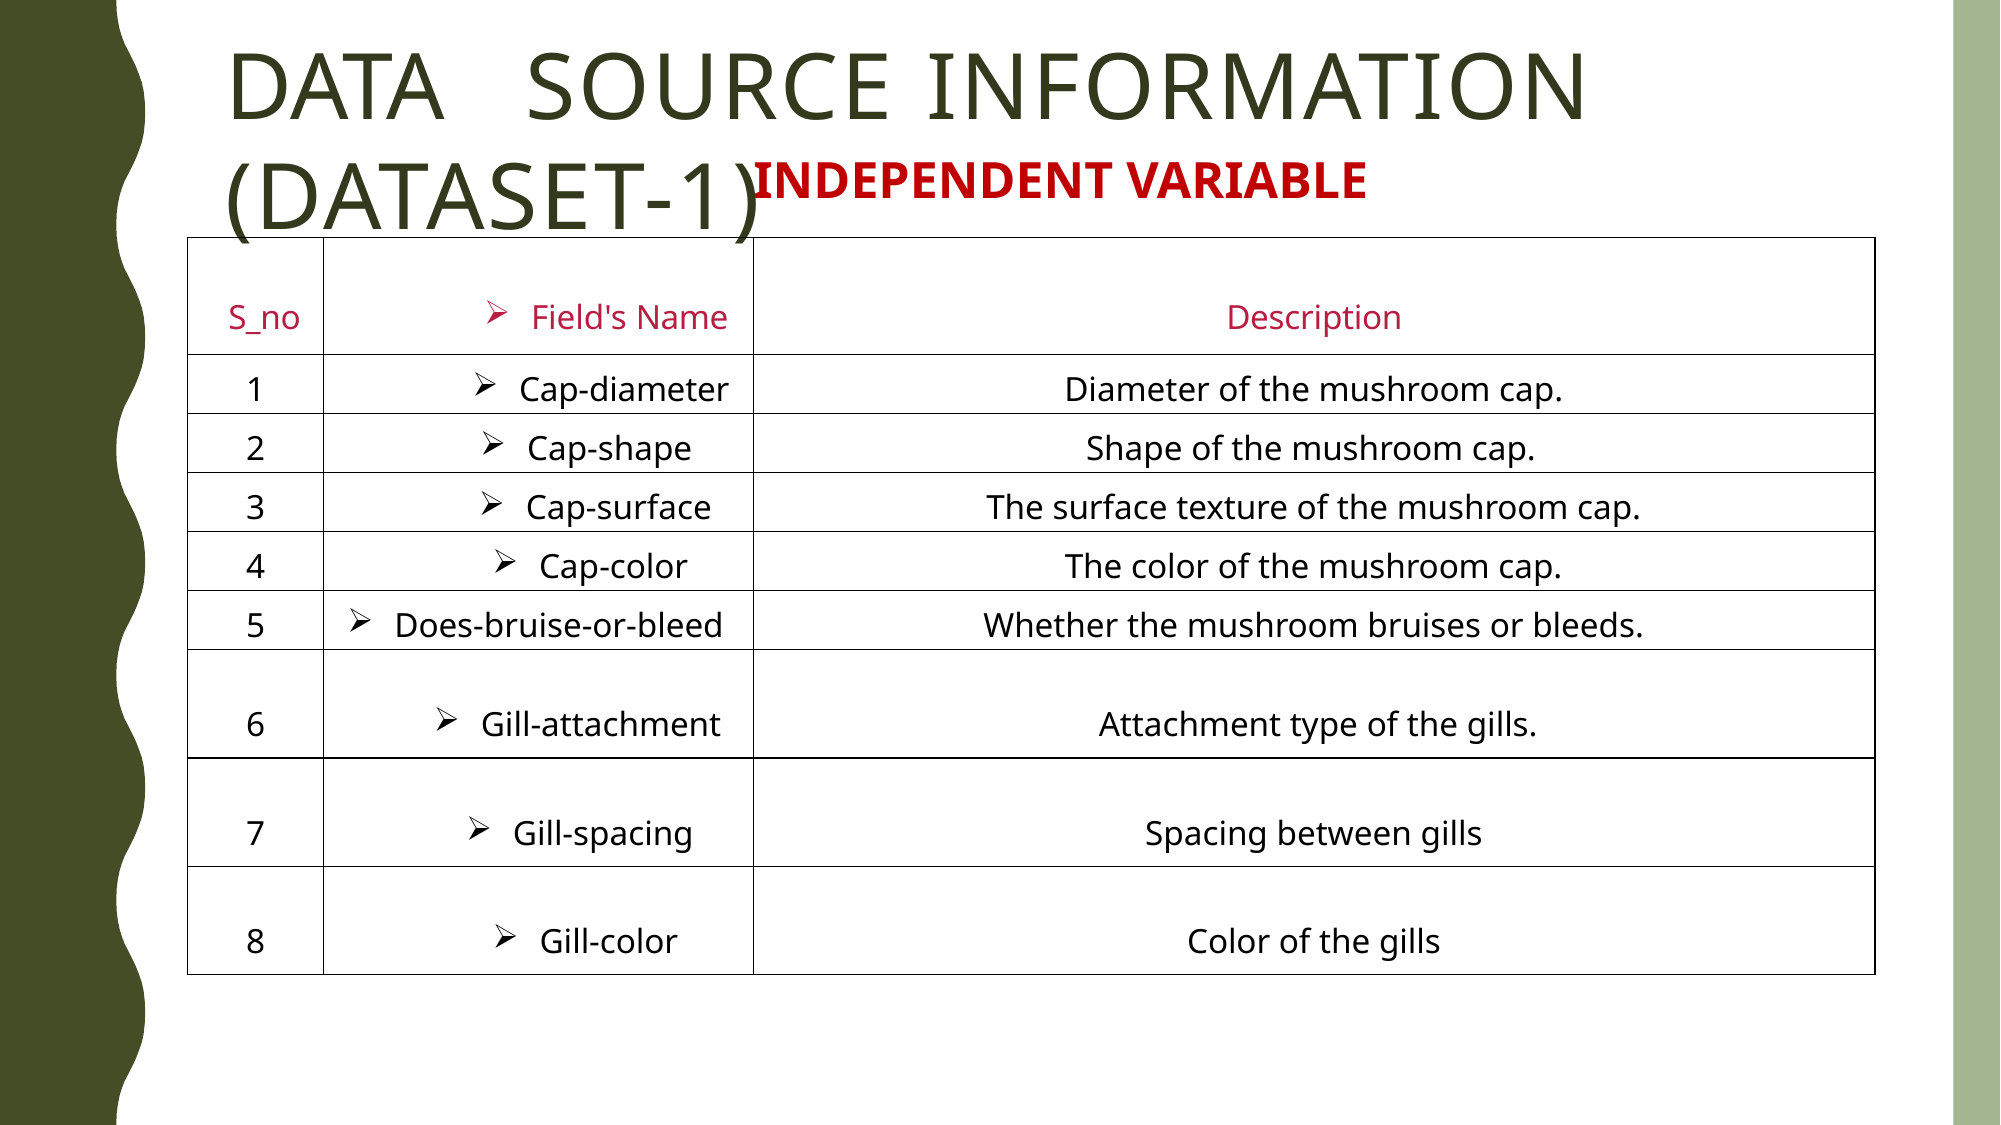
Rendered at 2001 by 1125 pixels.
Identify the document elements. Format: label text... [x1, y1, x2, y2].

table_cell 1 [188, 355, 323, 413]
table_cell 5 [188, 591, 323, 649]
table_cell Cap-surface [324, 473, 753, 531]
table_cell 8 [188, 867, 323, 974]
table_cell 4 [188, 532, 323, 590]
table_cell Shape of the mushroom cap. [754, 414, 1874, 472]
table_cell The surface texture of the mushroom cap. [754, 473, 1874, 531]
title DATA SOURCE INFORMATION (DATASET-1) [223, 25, 1875, 237]
table_cell Cap-diameter [324, 355, 753, 413]
table_cell 3 [188, 473, 323, 531]
table_cell 2 [188, 414, 323, 472]
table_cell Spacing between gills [754, 759, 1874, 866]
table_cell Cap-shape [324, 414, 753, 472]
table_cell Cap-color [324, 532, 753, 590]
table_cell Whether the mushroom bruises or bleeds. [754, 591, 1874, 649]
table_header Description [754, 238, 1874, 354]
text_box INDEPENDENT VARIABLE [738, 141, 1727, 216]
table_cell Attachment type of the gills. [754, 650, 1874, 757]
table_cell 7 [188, 759, 323, 866]
table_cell Gill-color [324, 867, 753, 974]
table_cell Does-bruise-or-bleed [324, 591, 753, 649]
table_cell Color of the gills [754, 867, 1874, 974]
table_header Field's Name [324, 238, 753, 354]
table_header S_no [188, 238, 323, 354]
table_cell Diameter of the mushroom cap. [754, 355, 1874, 413]
text_box [0, 0, 146, 1125]
text_box [1953, 0, 2000, 1125]
table_cell The color of the mushroom cap. [754, 532, 1874, 590]
table_cell 6 [188, 650, 323, 757]
table_cell Gill-attachment [324, 650, 753, 757]
table_cell Gill-spacing [324, 759, 753, 866]
